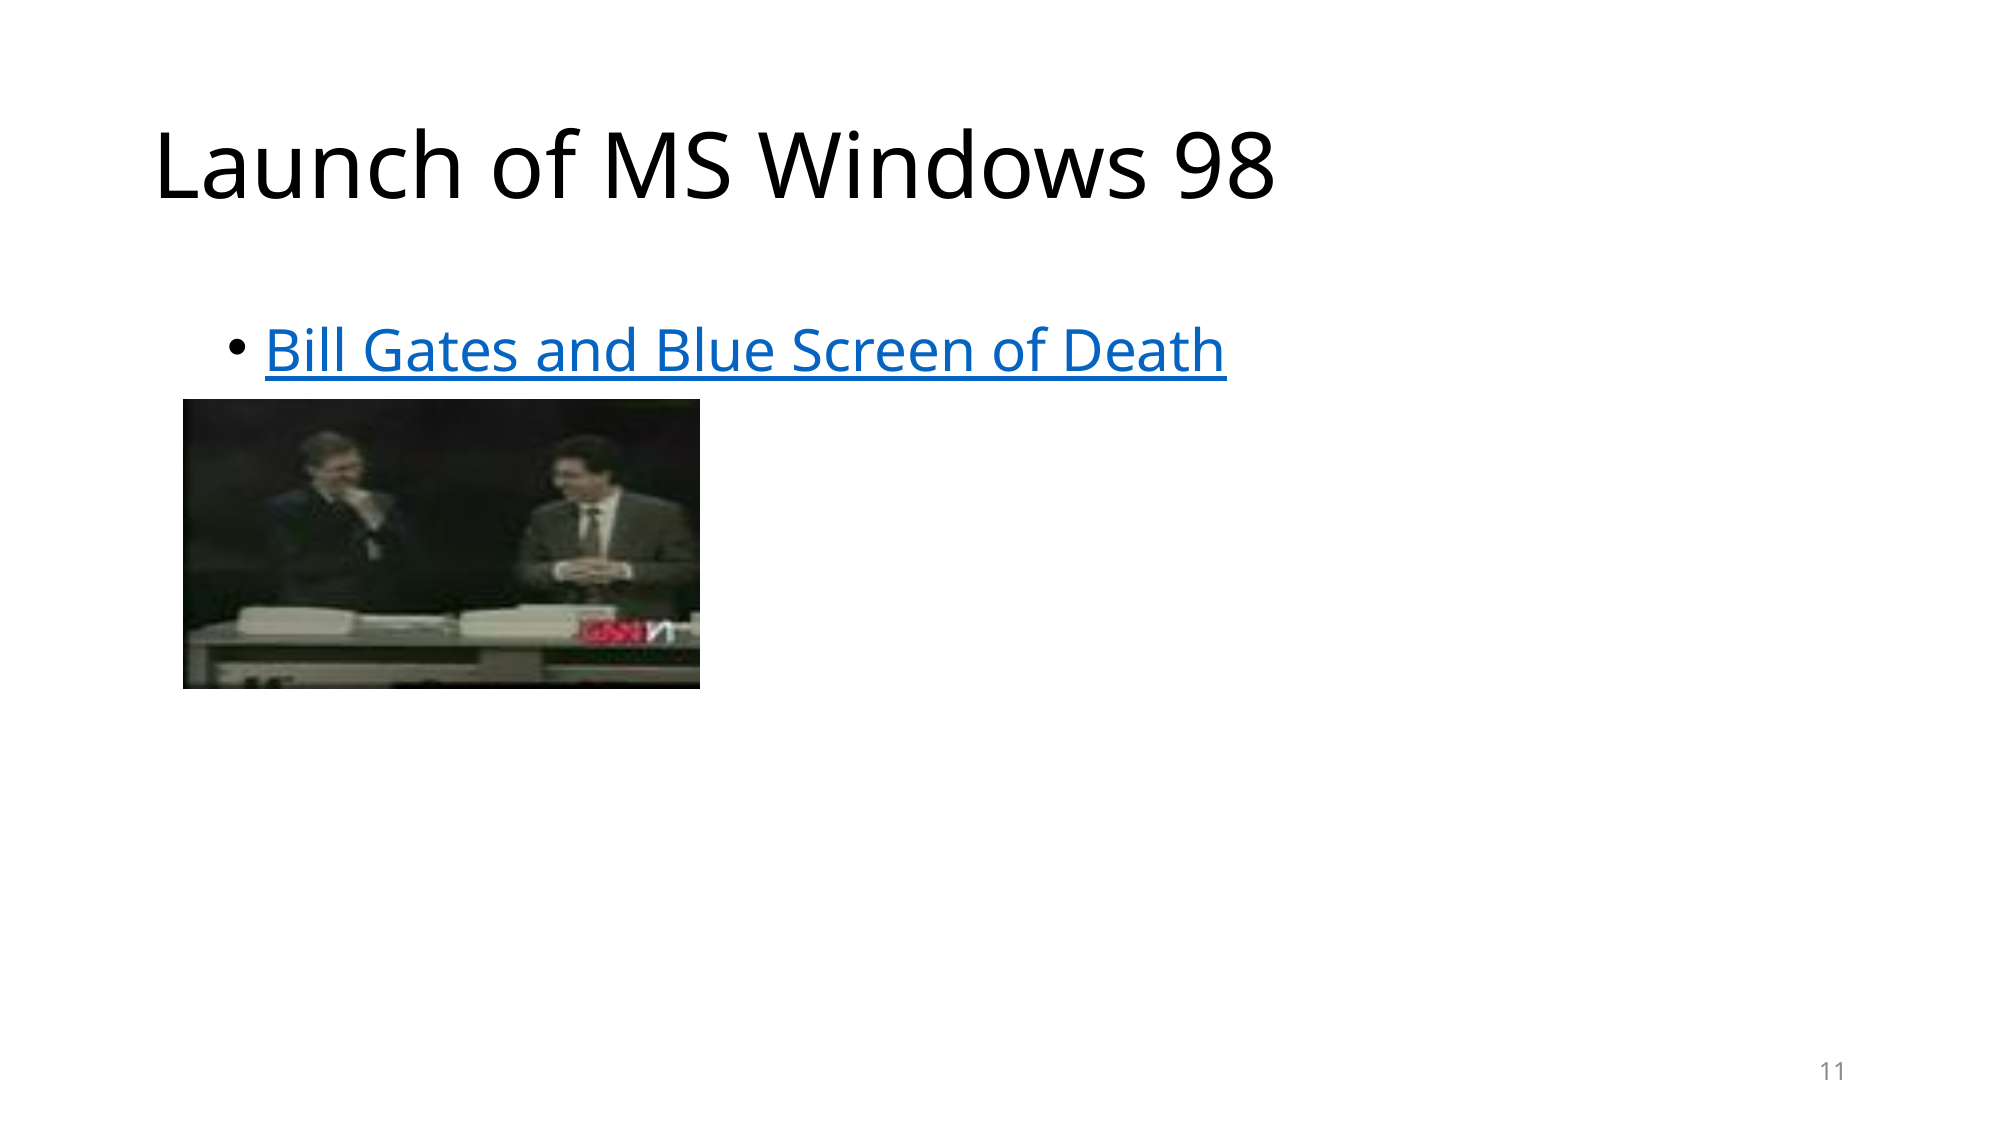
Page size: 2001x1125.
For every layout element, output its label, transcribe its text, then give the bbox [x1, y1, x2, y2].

slide_number 11 [1412, 1042, 1863, 1103]
title Launch of MS Windows 98 [137, 59, 1863, 278]
list Bill Gates and Blue Screen of Death [212, 307, 1788, 950]
picture [183, 399, 700, 690]
